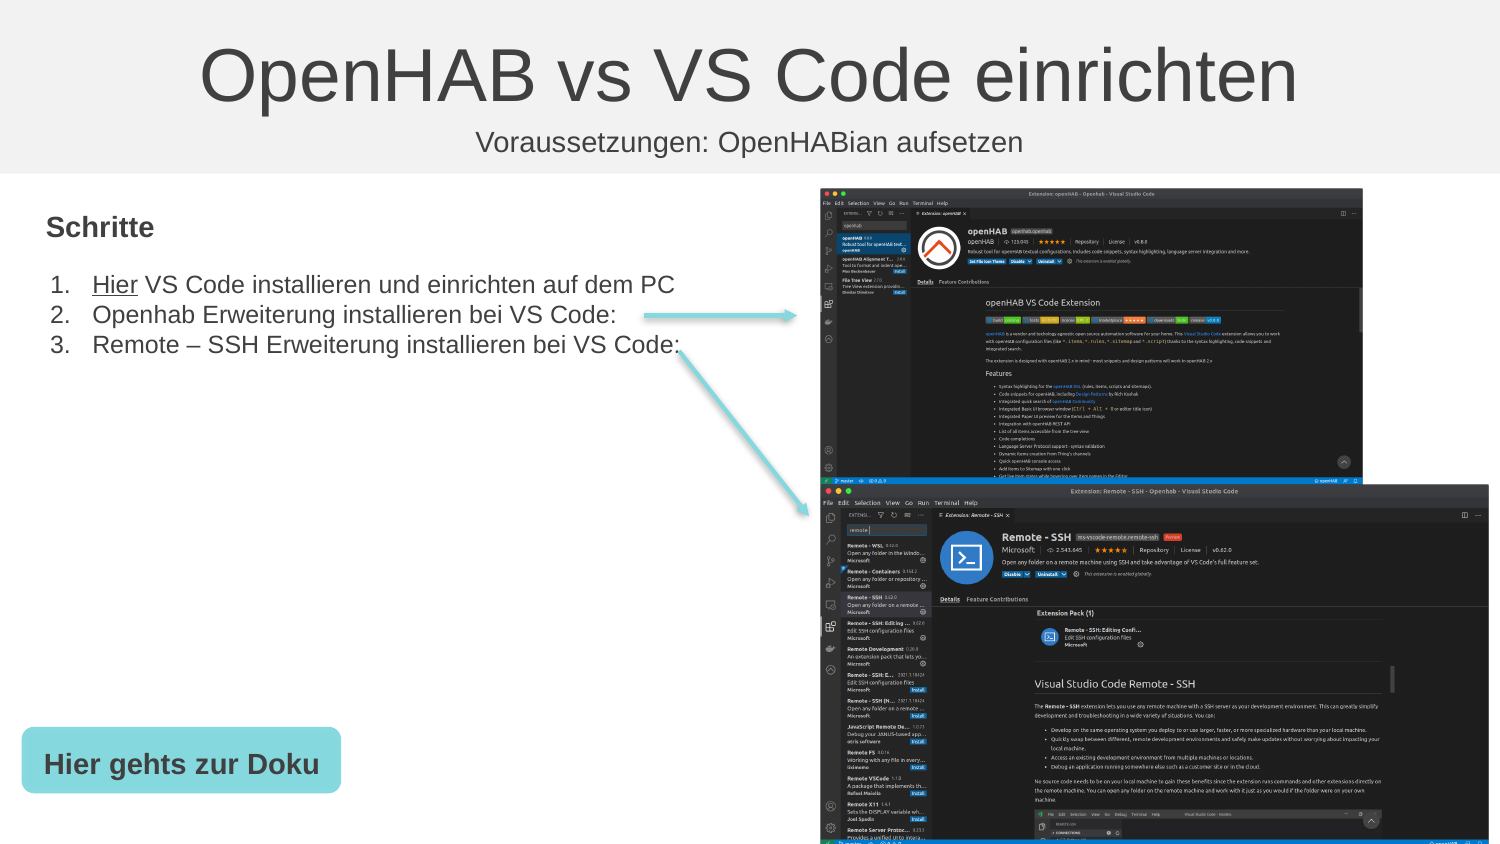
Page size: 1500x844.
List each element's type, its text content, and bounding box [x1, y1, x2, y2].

text_box Hier gehts zur Doku [0, 738, 365, 788]
list Voraussetzungen: OpenHABian aufsetzen [0, 114, 1500, 162]
list OpenHAB vs VS Code einrichten [0, 24, 1500, 114]
picture [820, 188, 1489, 844]
text_box [24, 788, 339, 794]
text_box [21, 726, 341, 738]
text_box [0, 200, 815, 495]
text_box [678, 350, 810, 517]
